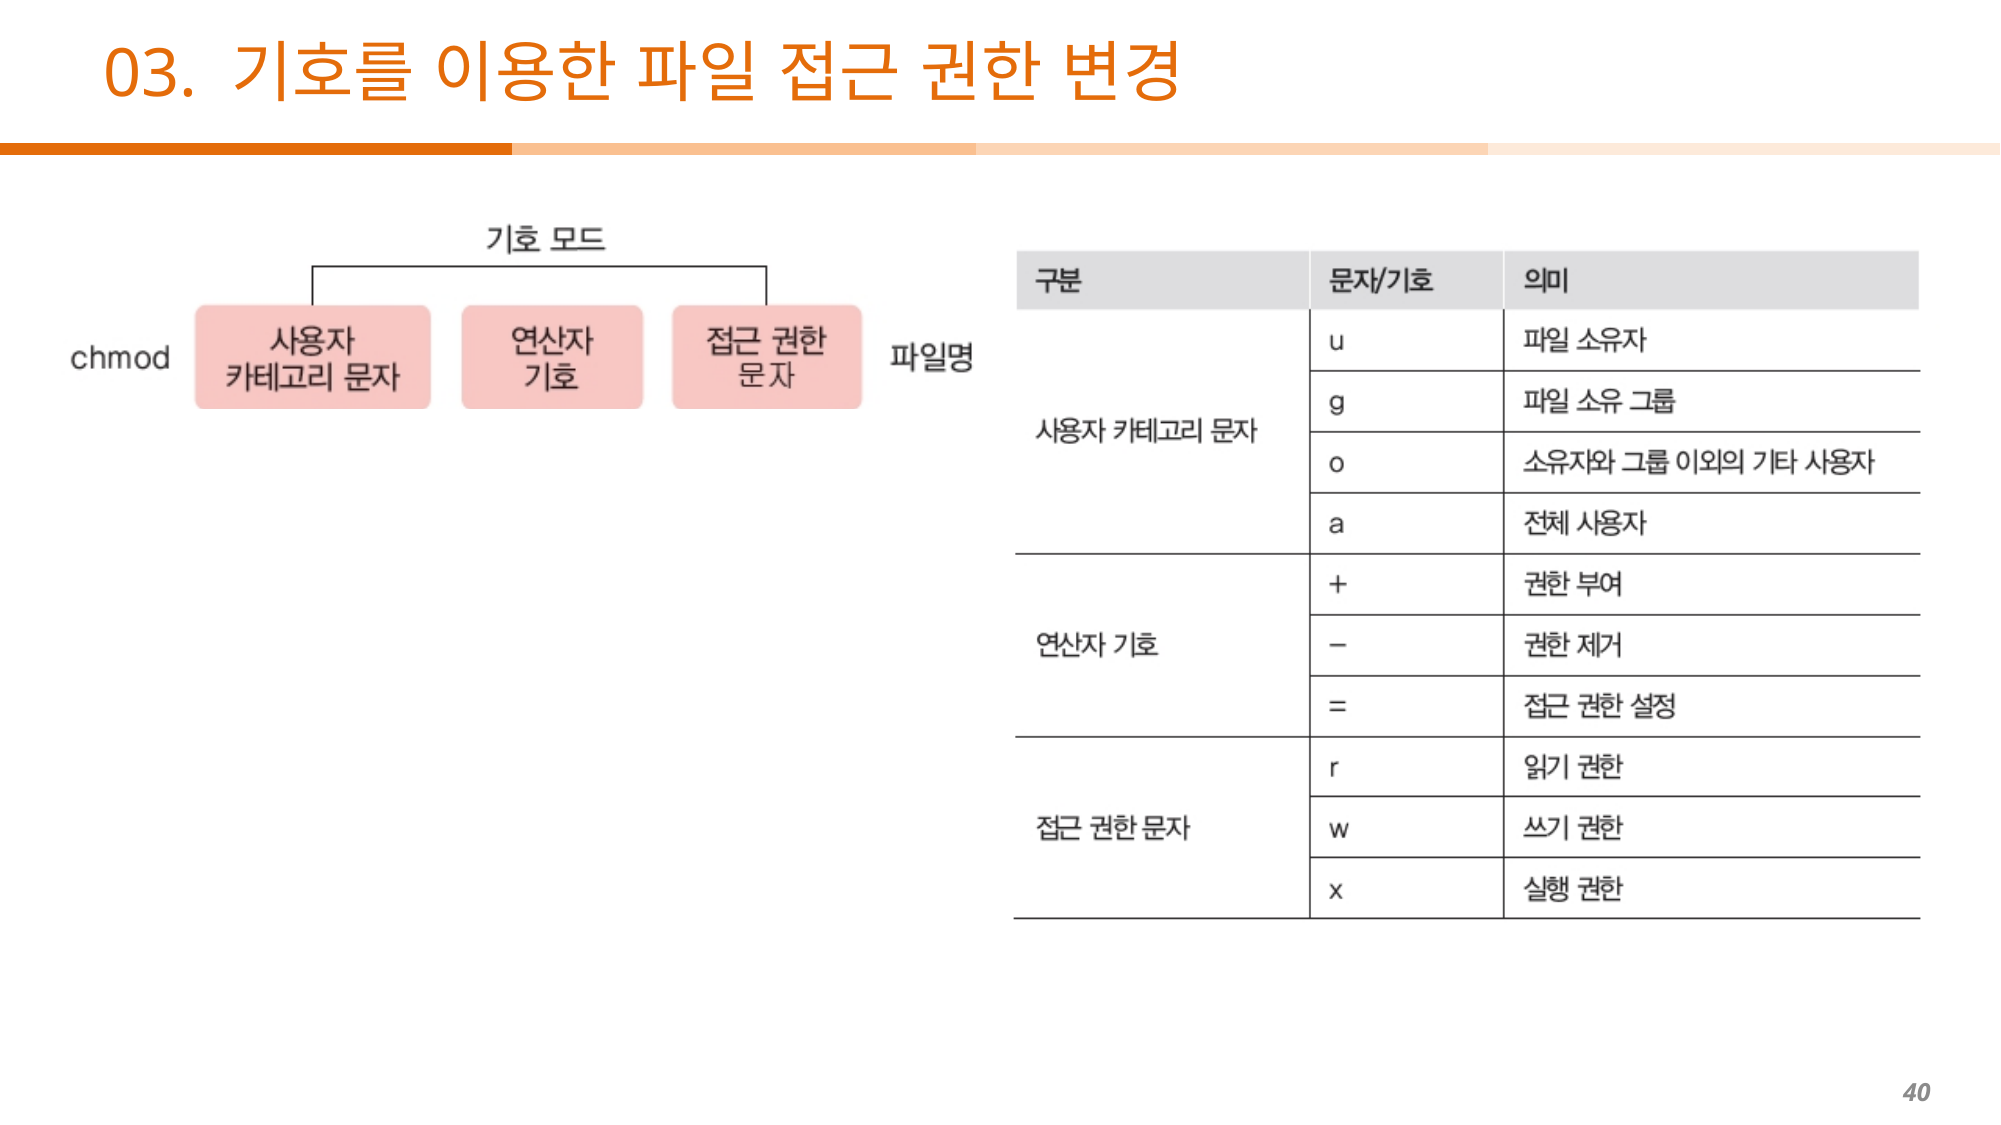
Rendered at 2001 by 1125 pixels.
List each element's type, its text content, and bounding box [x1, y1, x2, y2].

title 03. 기호를 이용한 파일 접근 권한 변경 [88, 18, 1920, 122]
picture [48, 207, 1941, 947]
